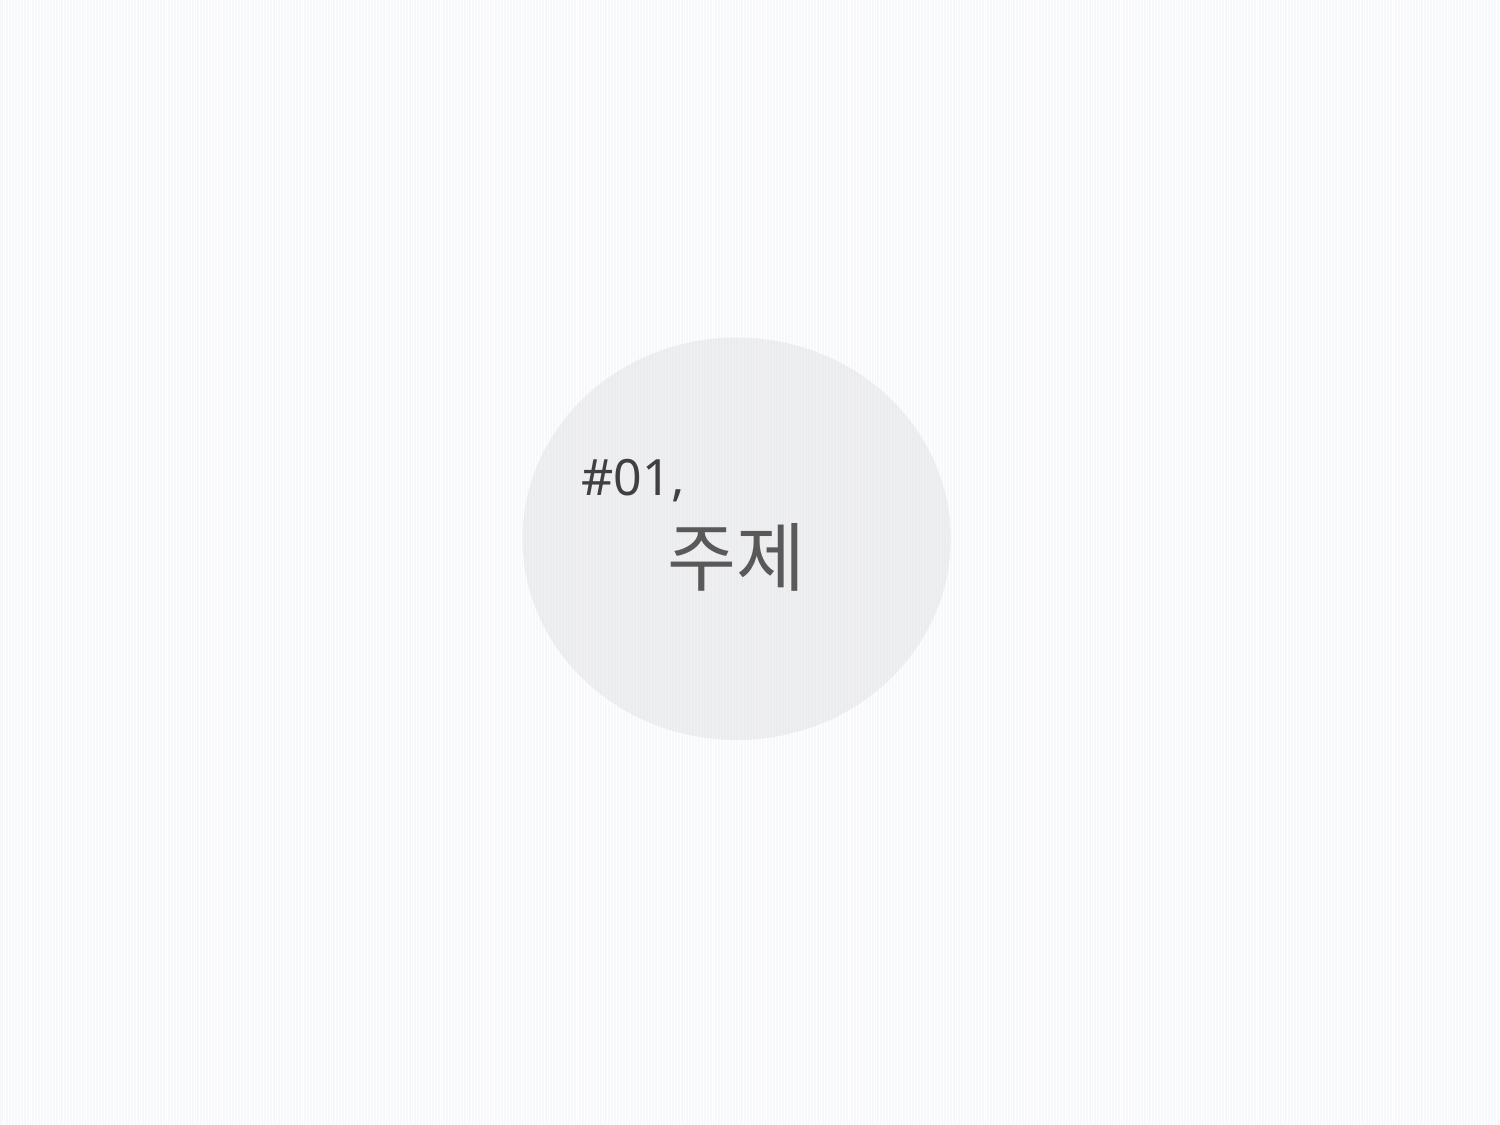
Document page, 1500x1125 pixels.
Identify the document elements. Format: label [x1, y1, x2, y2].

text_box [522, 337, 951, 741]
